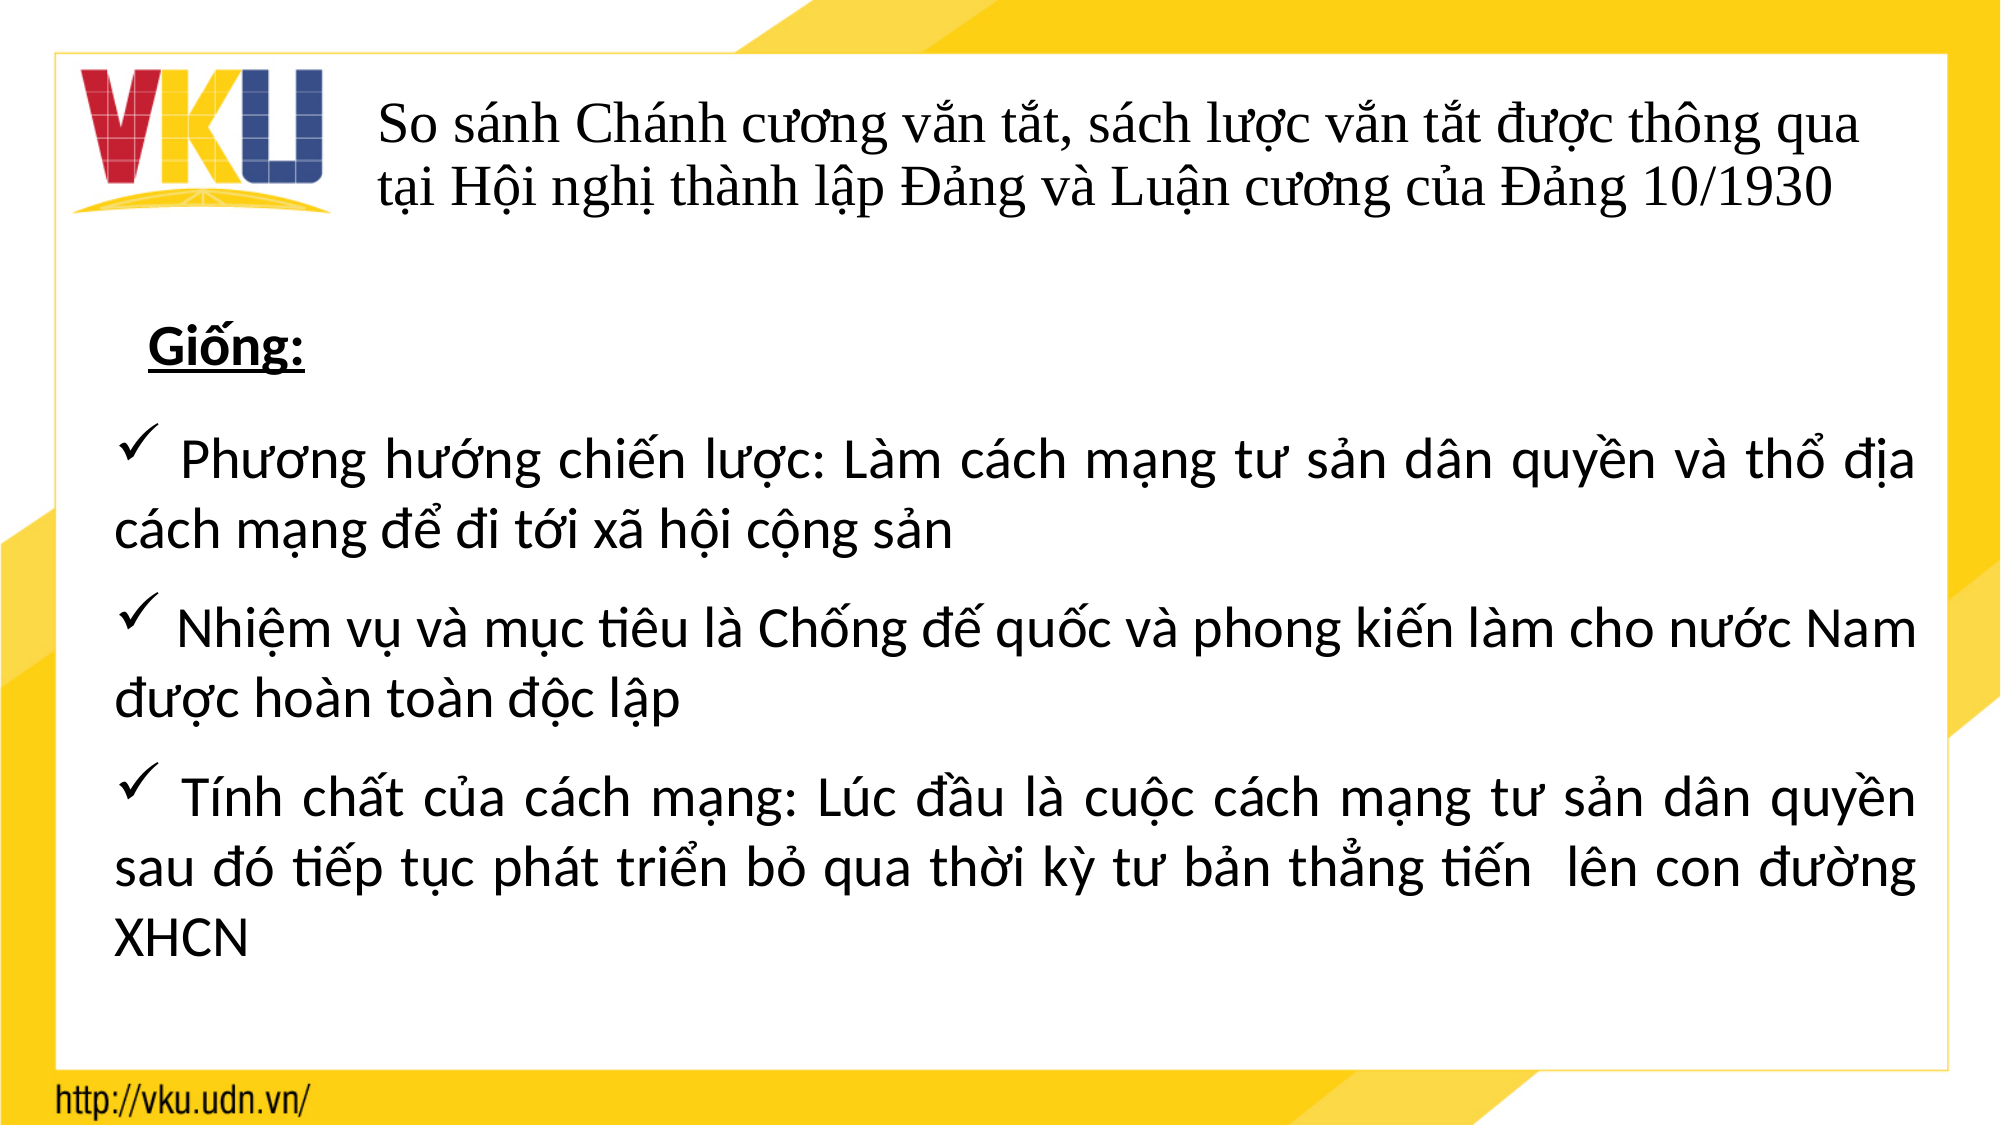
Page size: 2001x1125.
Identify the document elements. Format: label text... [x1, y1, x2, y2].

text_box Giống: [133, 299, 417, 385]
text_box Phương hướng chiến lược: Làm cách mạng tư sản dân quyền và thổ địa cách mạng để đi tới xã hội cộng sản Nhiệm vụ và mục tiêu là Chống đế quốc và phong kiến làm cho nước Nam được hoàn toàn độc lập Tính chất của cách mạng: Lúc đầu là cuộc cách mạng tư sản dân quyền sau đó tiếp tục phát triển bỏ qua thời kỳ tư bản thẳng tiến lên con đường XHCN [99, 412, 1934, 976]
title So sánh Chánh cương vắn tắt, sách lược vắn tắt được thông qua tại Hội nghị thành lập Đảng và Luận cương của Đảng 10/1930 [362, 45, 1934, 265]
picture [0, 0, 2001, 1125]
